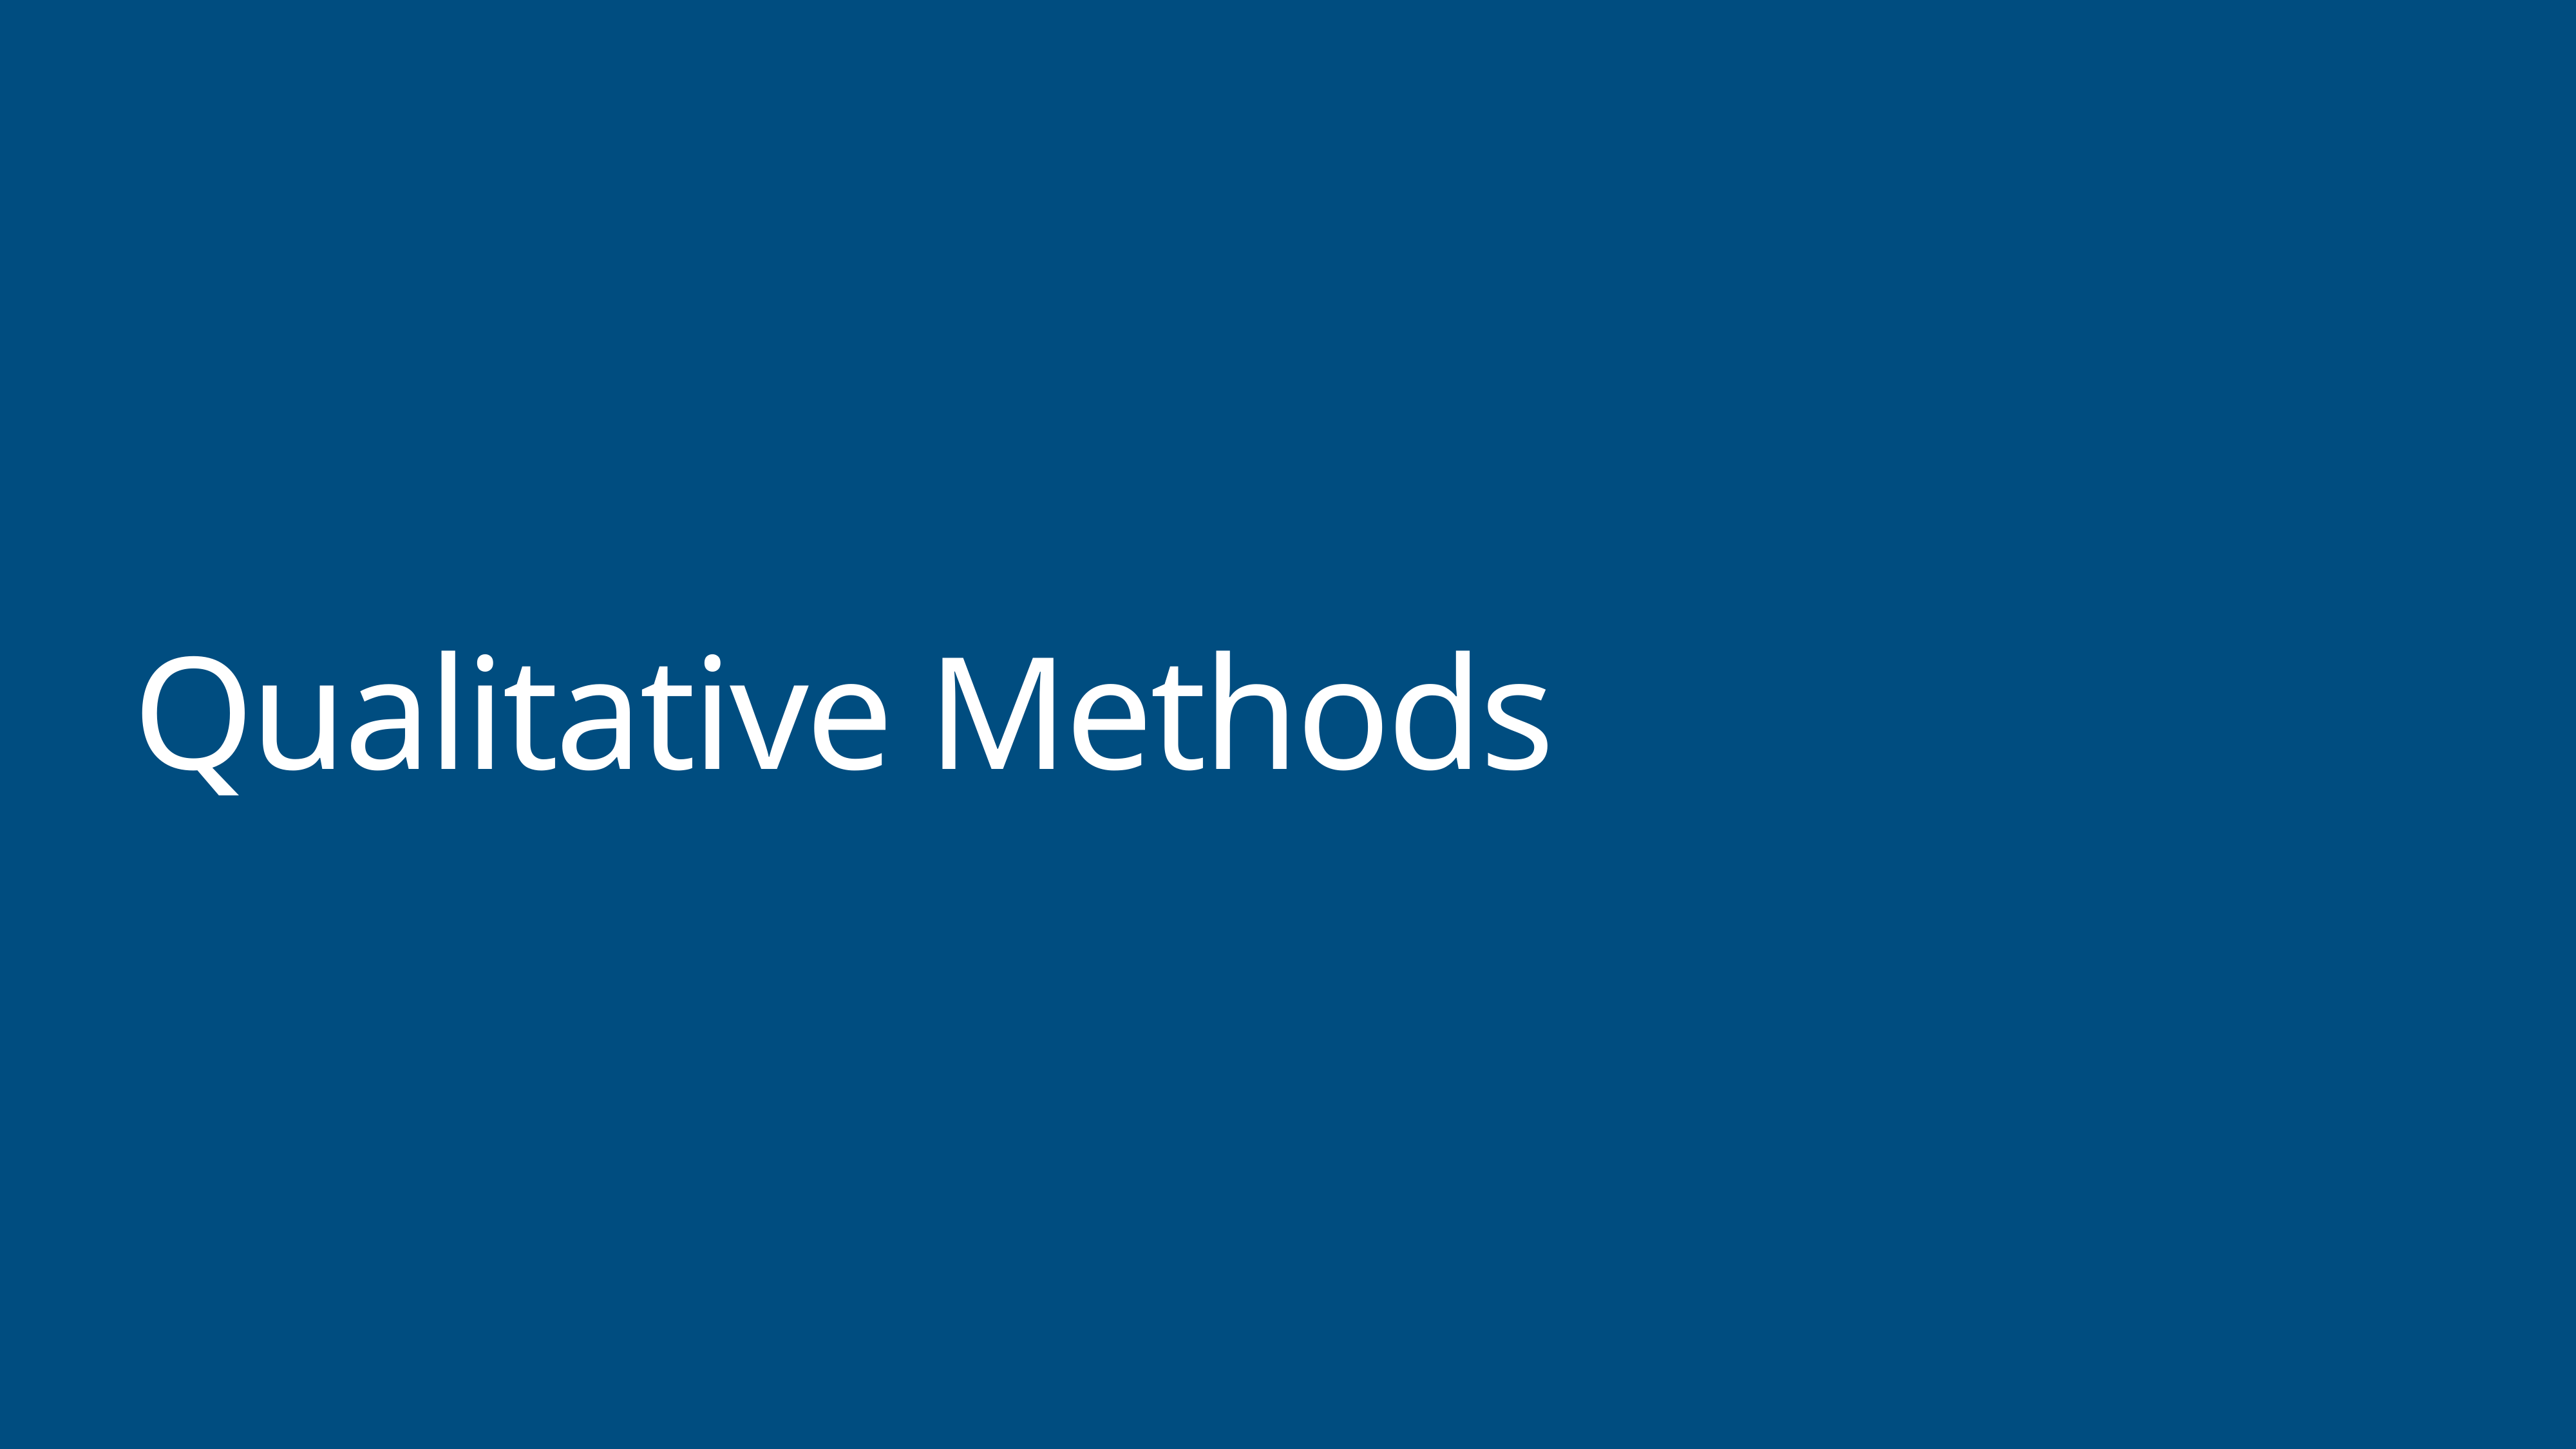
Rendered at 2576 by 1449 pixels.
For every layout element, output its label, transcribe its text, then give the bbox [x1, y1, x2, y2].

title Qualitative Methods [127, 478, 2449, 971]
